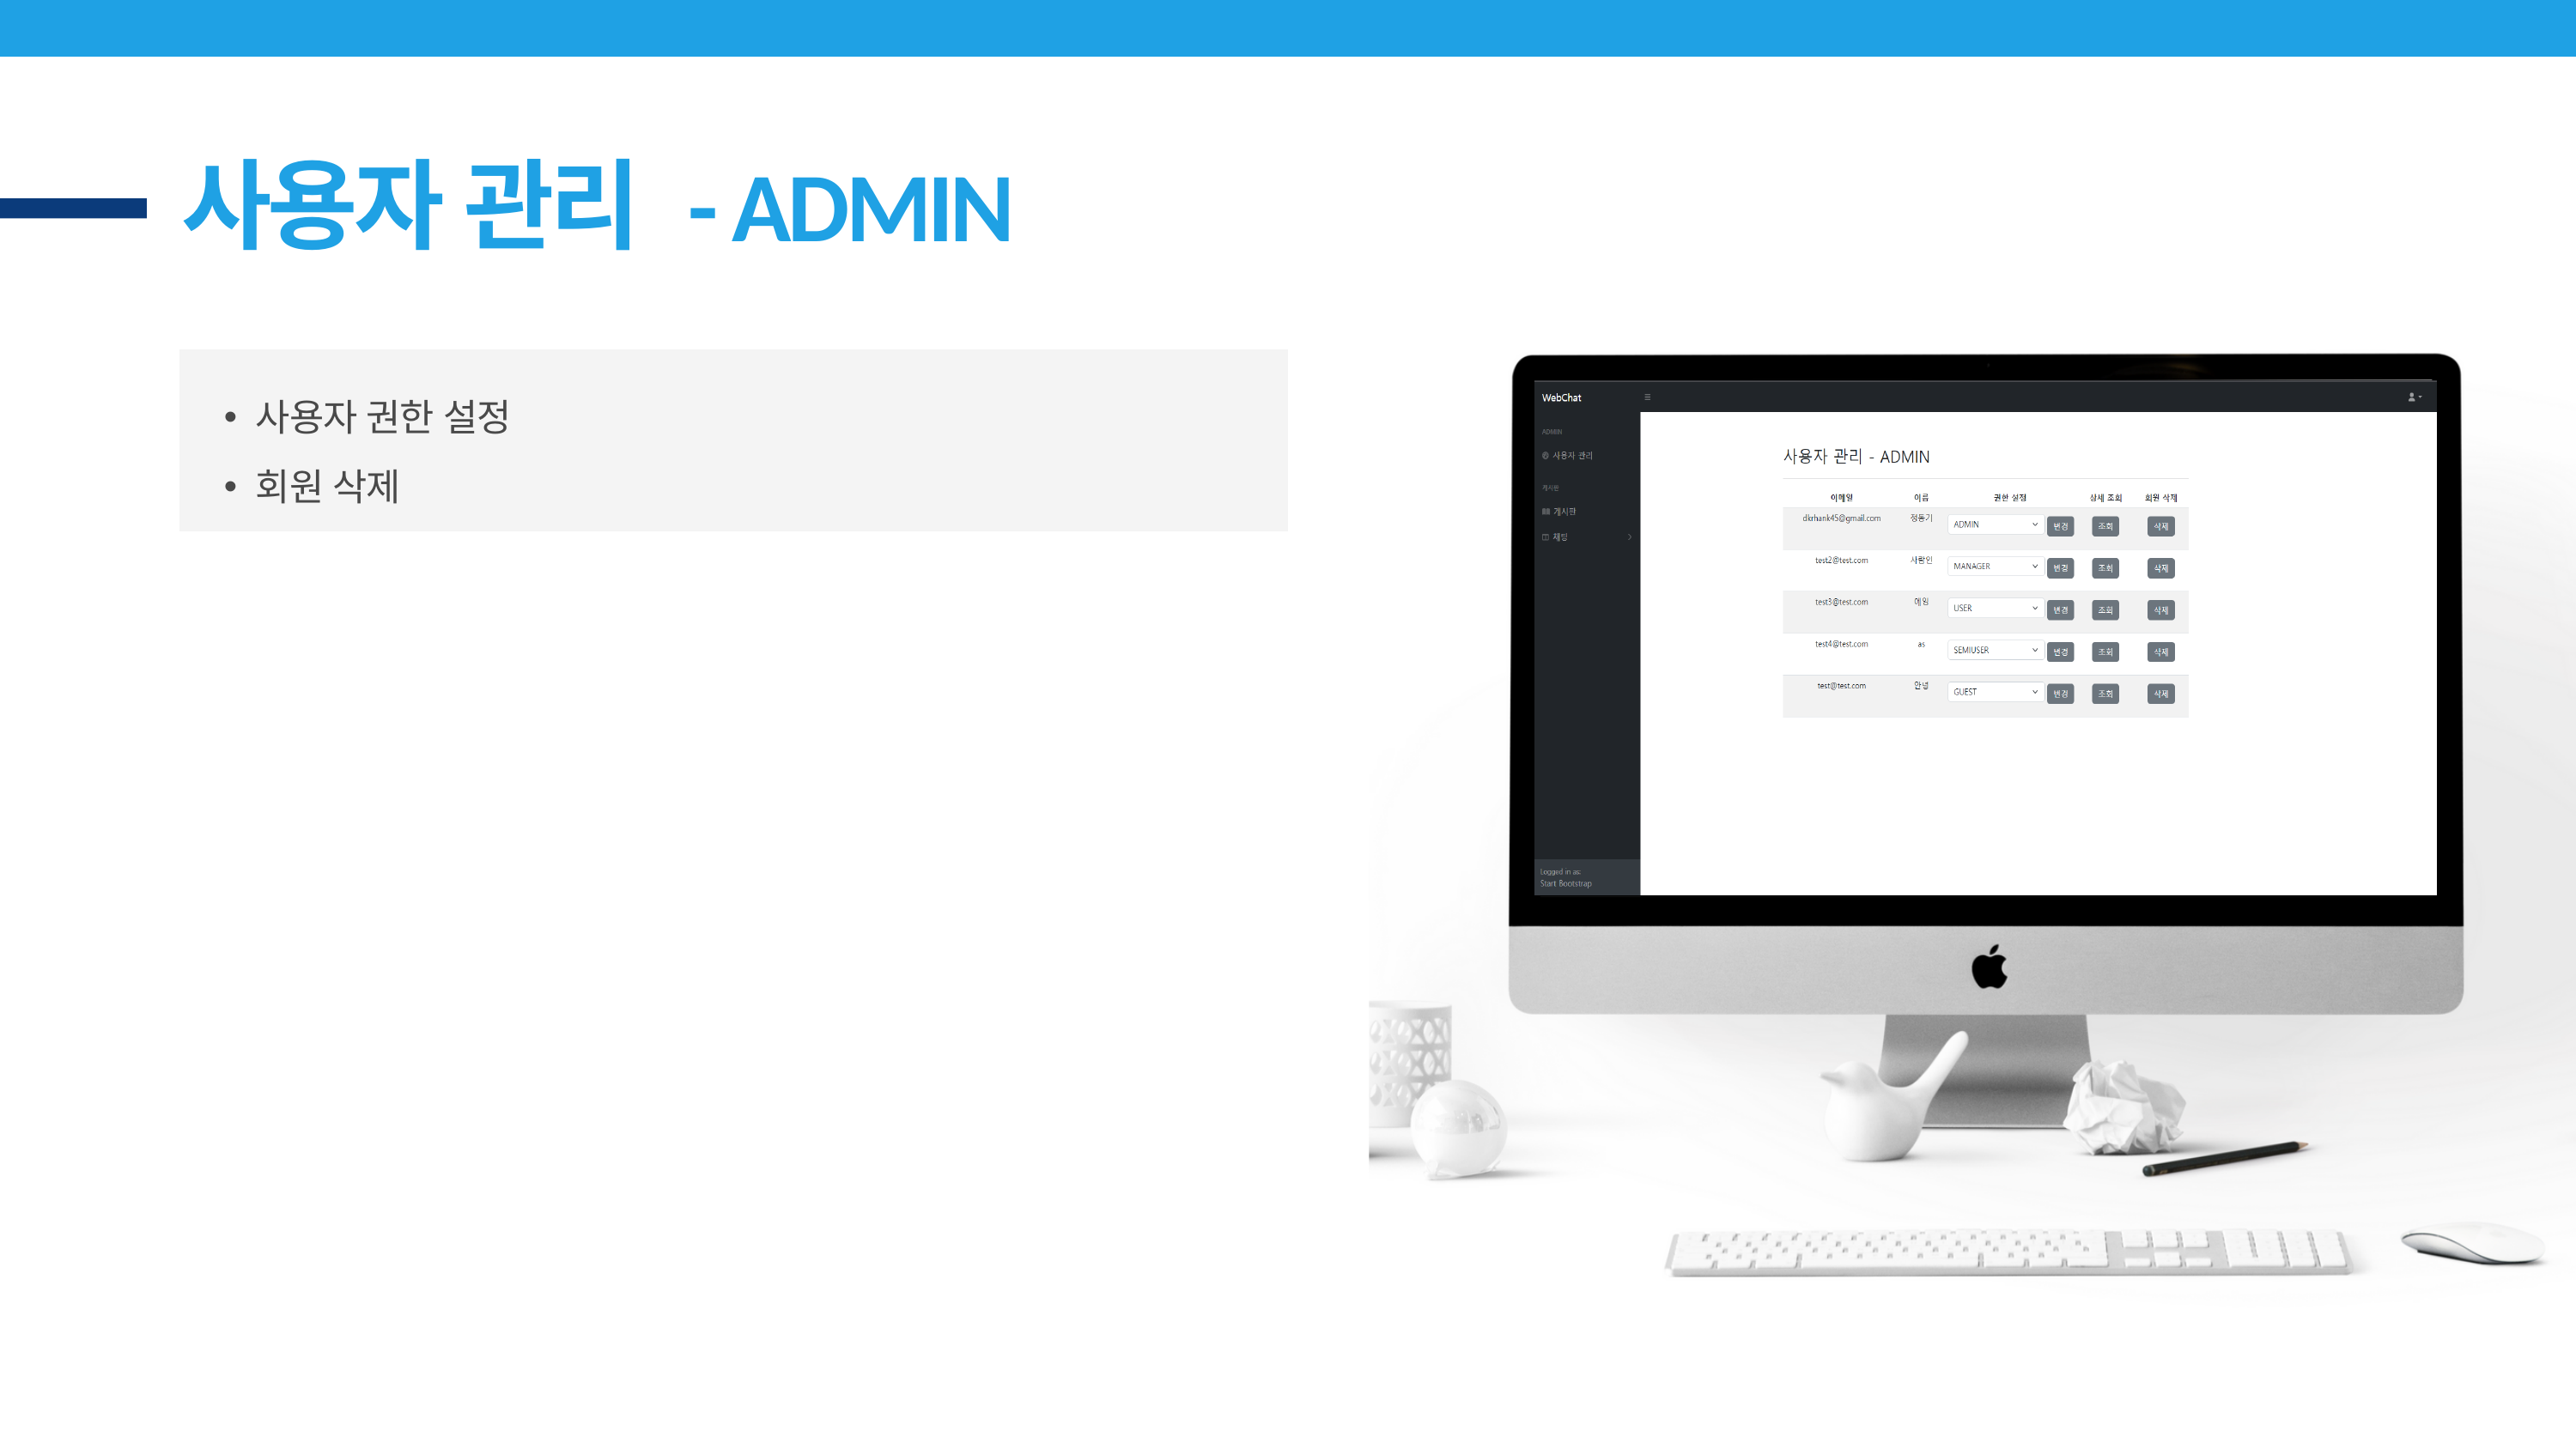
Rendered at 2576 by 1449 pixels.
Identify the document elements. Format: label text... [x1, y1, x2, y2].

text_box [1369, 67, 2576, 1449]
text_box 사용자 관리 - ADMIN [181, 142, 1113, 262]
picture [1534, 380, 2437, 896]
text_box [0, 0, 2576, 58]
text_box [179, 349, 1289, 531]
